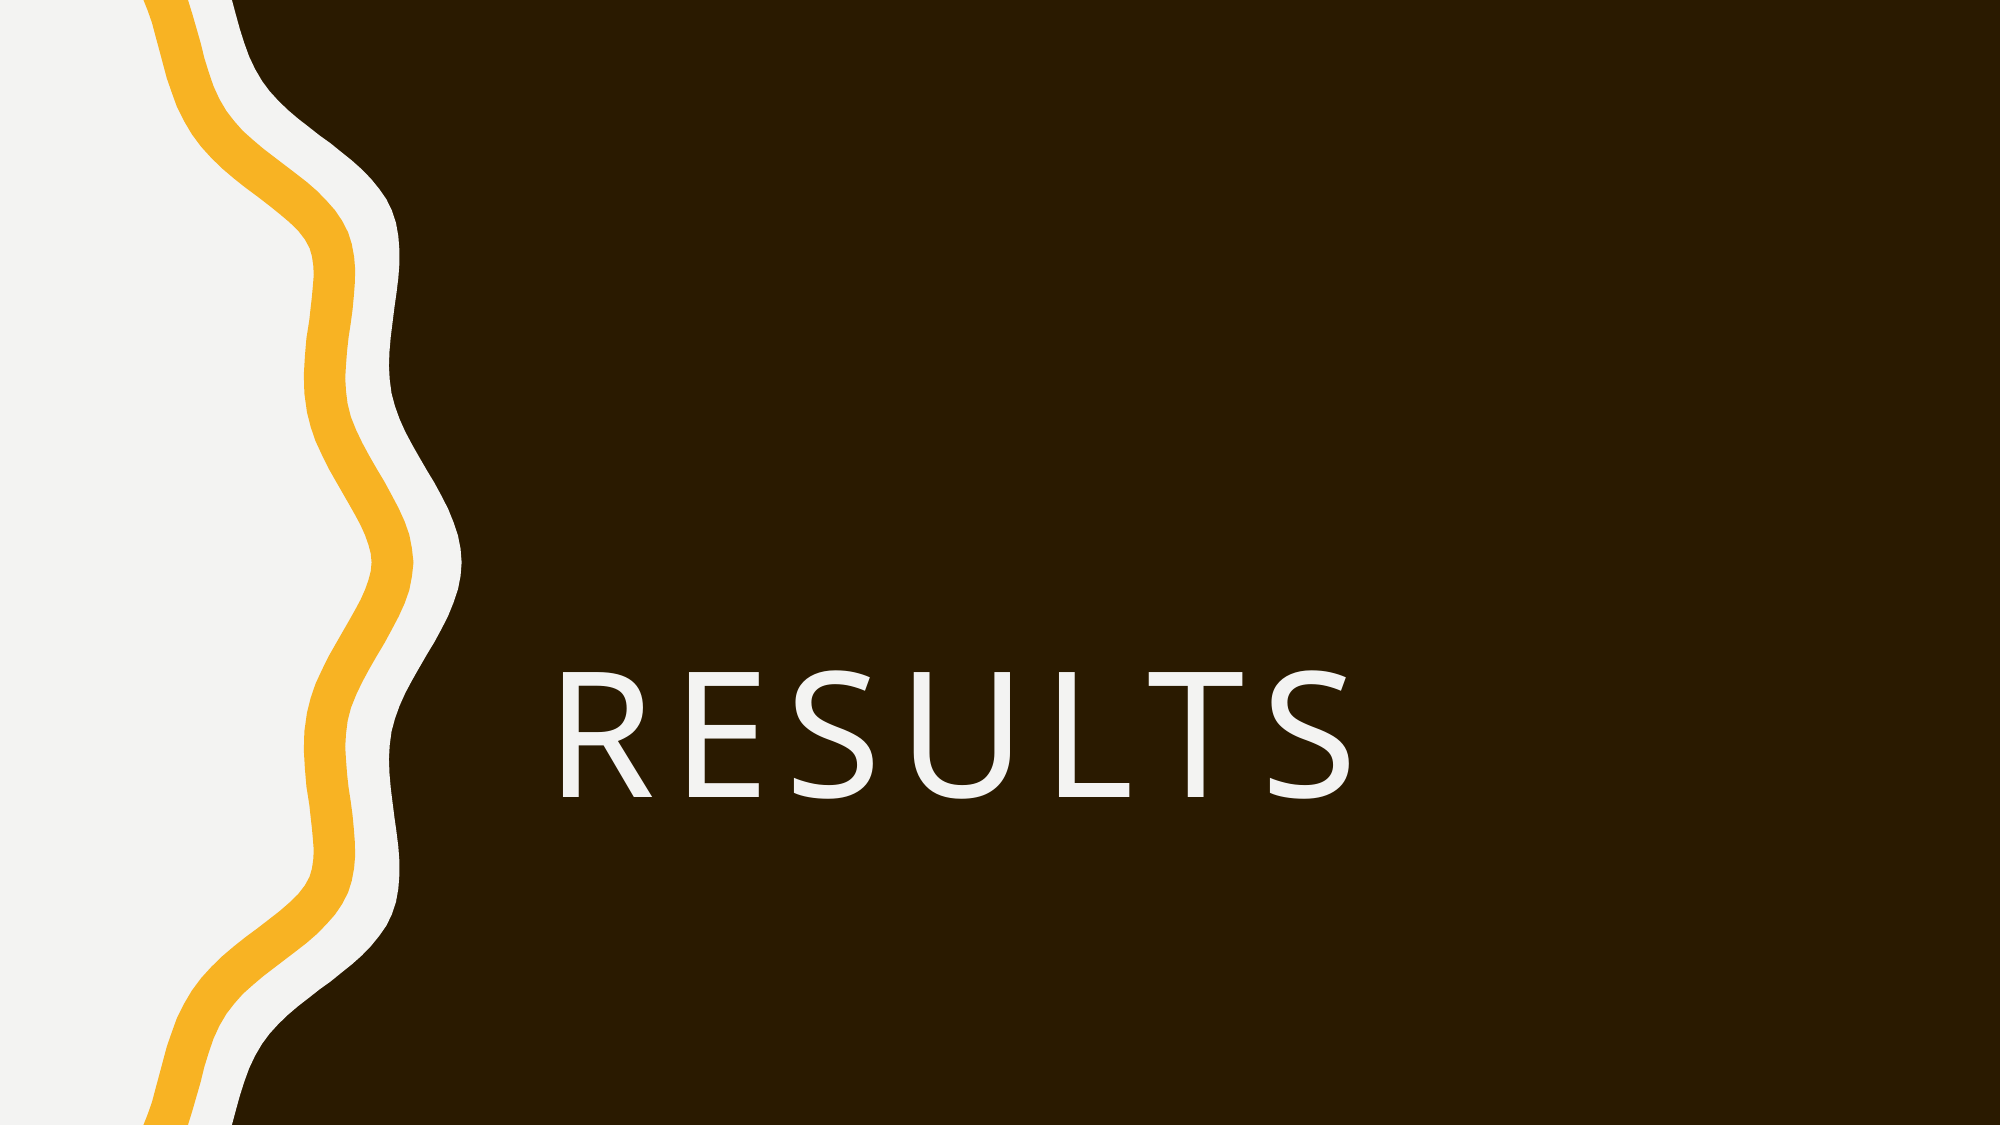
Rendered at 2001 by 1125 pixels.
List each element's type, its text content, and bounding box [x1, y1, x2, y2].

title Results [531, 176, 1875, 843]
